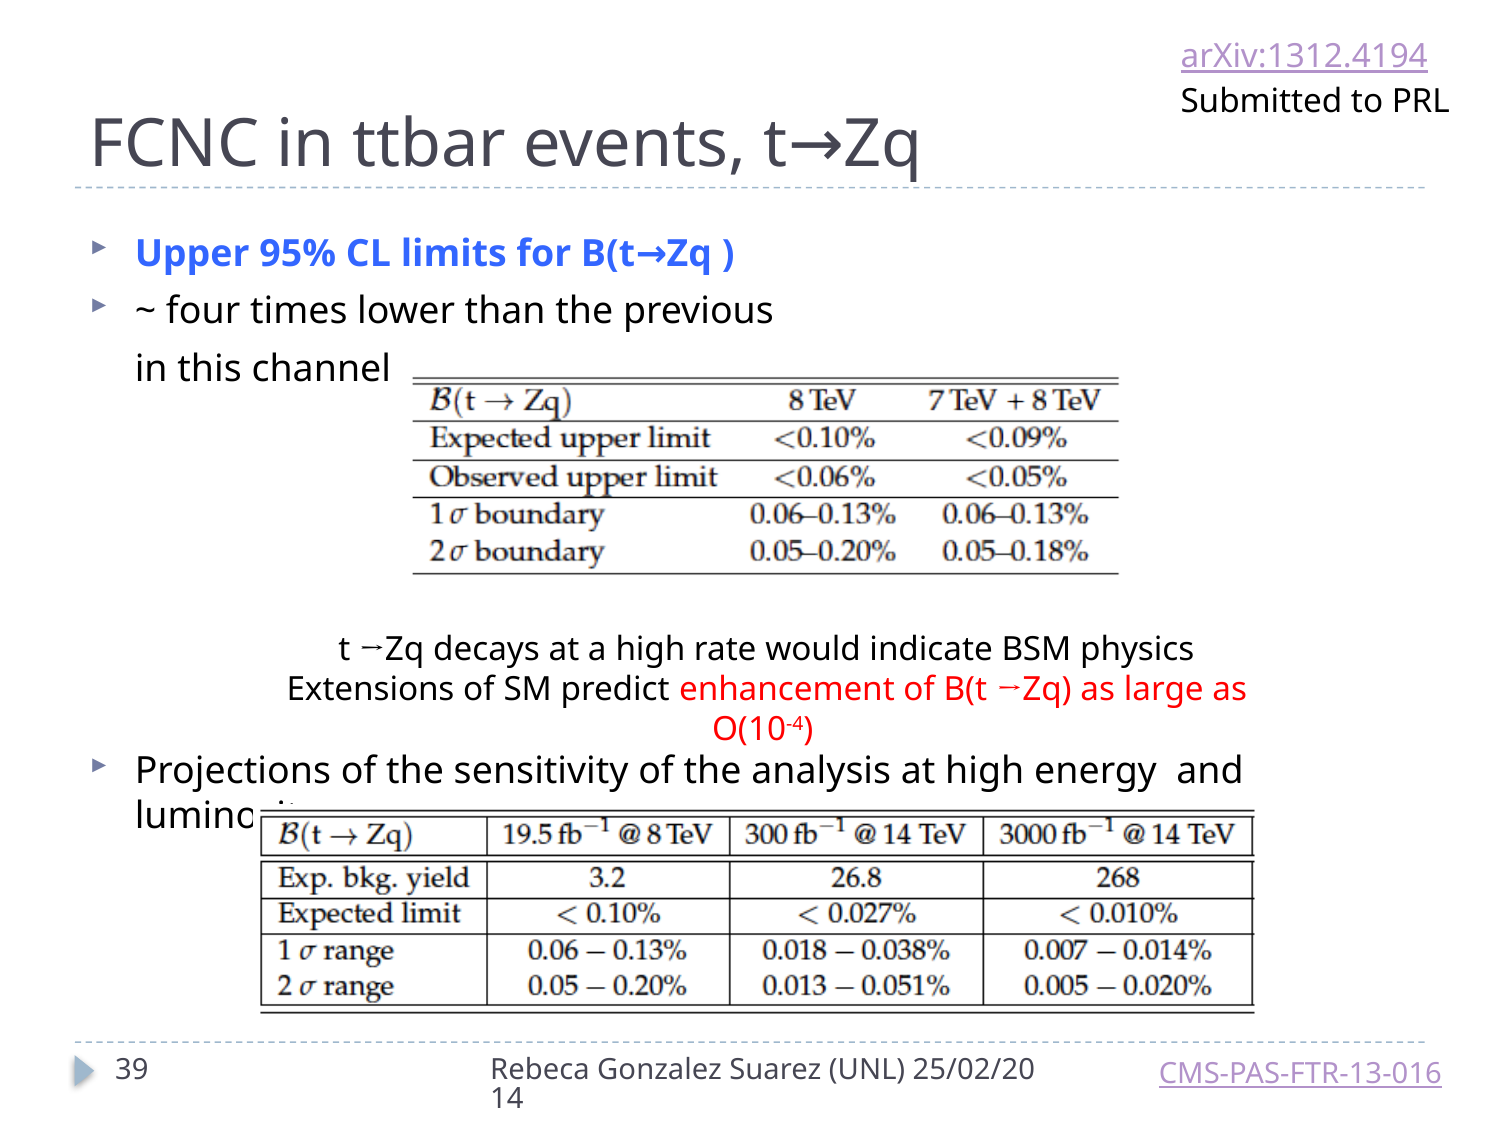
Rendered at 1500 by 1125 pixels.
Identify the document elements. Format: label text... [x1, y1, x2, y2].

list Upper 95% CL limits for B(t→Zq ) ~ four times lower than the previous in this channel Projections of the sensitivity of the analysis at high energy and luminosity [75, 221, 1396, 1010]
picture [403, 357, 1143, 586]
title FCNC in ttbar events, t→Zq [75, 24, 1425, 188]
text_box CMS-PAS-FTR-13-016 [1144, 1047, 1458, 1102]
text_box t →Zq decays at a high rate would indicate BSM physics Extensions of SM predict enhancement of B(t →Zq) as large as O(10-4) [229, 619, 1305, 755]
slide_number 39 [100, 1042, 426, 1103]
picture [253, 804, 1264, 1023]
footer Rebeca Gonzalez Suarez (UNL) 25/02/2014 [475, 1042, 1051, 1103]
text_box arXiv:1312.4194 Submitted to PRL [1165, 27, 1466, 127]
